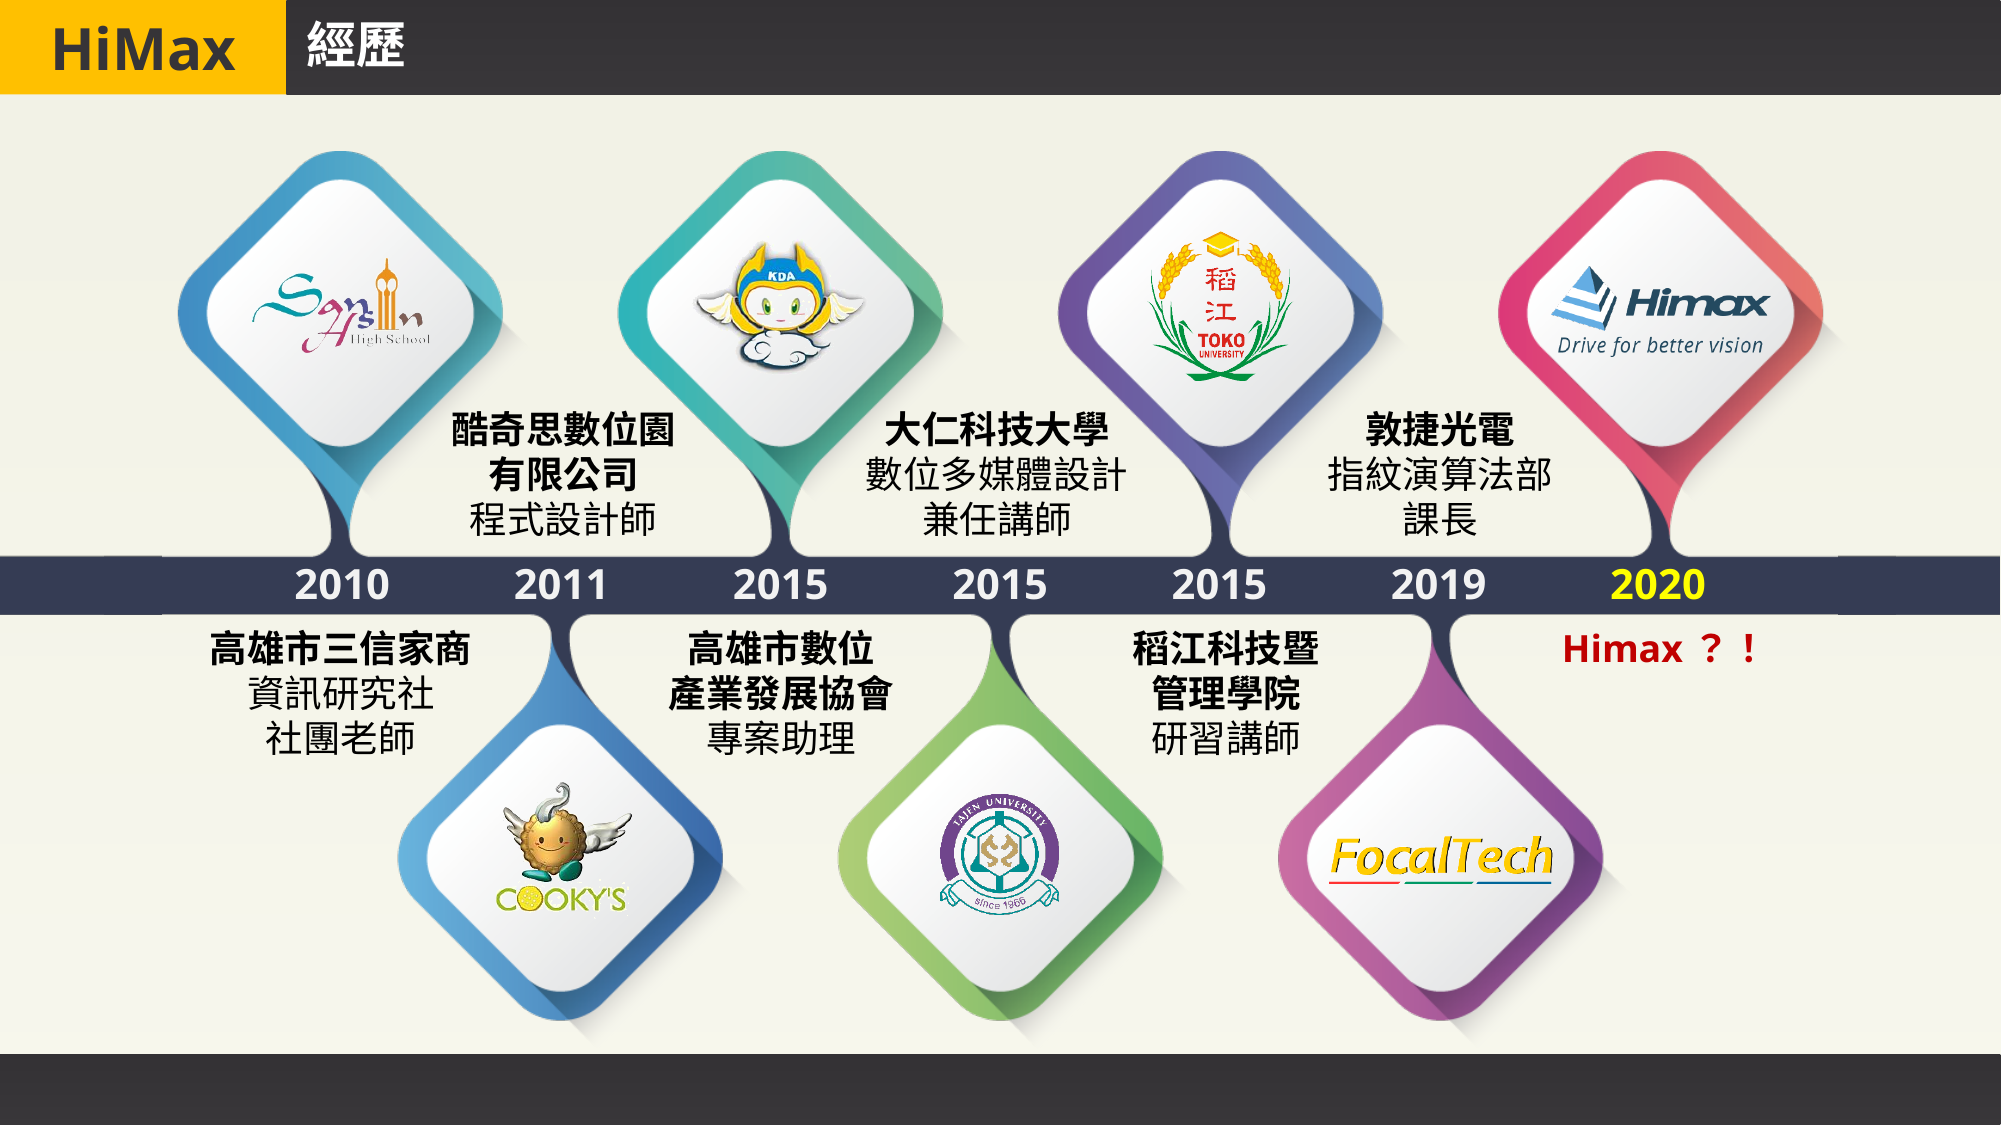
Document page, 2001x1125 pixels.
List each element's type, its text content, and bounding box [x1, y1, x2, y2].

picture [0, 151, 2000, 1054]
title 經歷 [306, 19, 1969, 75]
